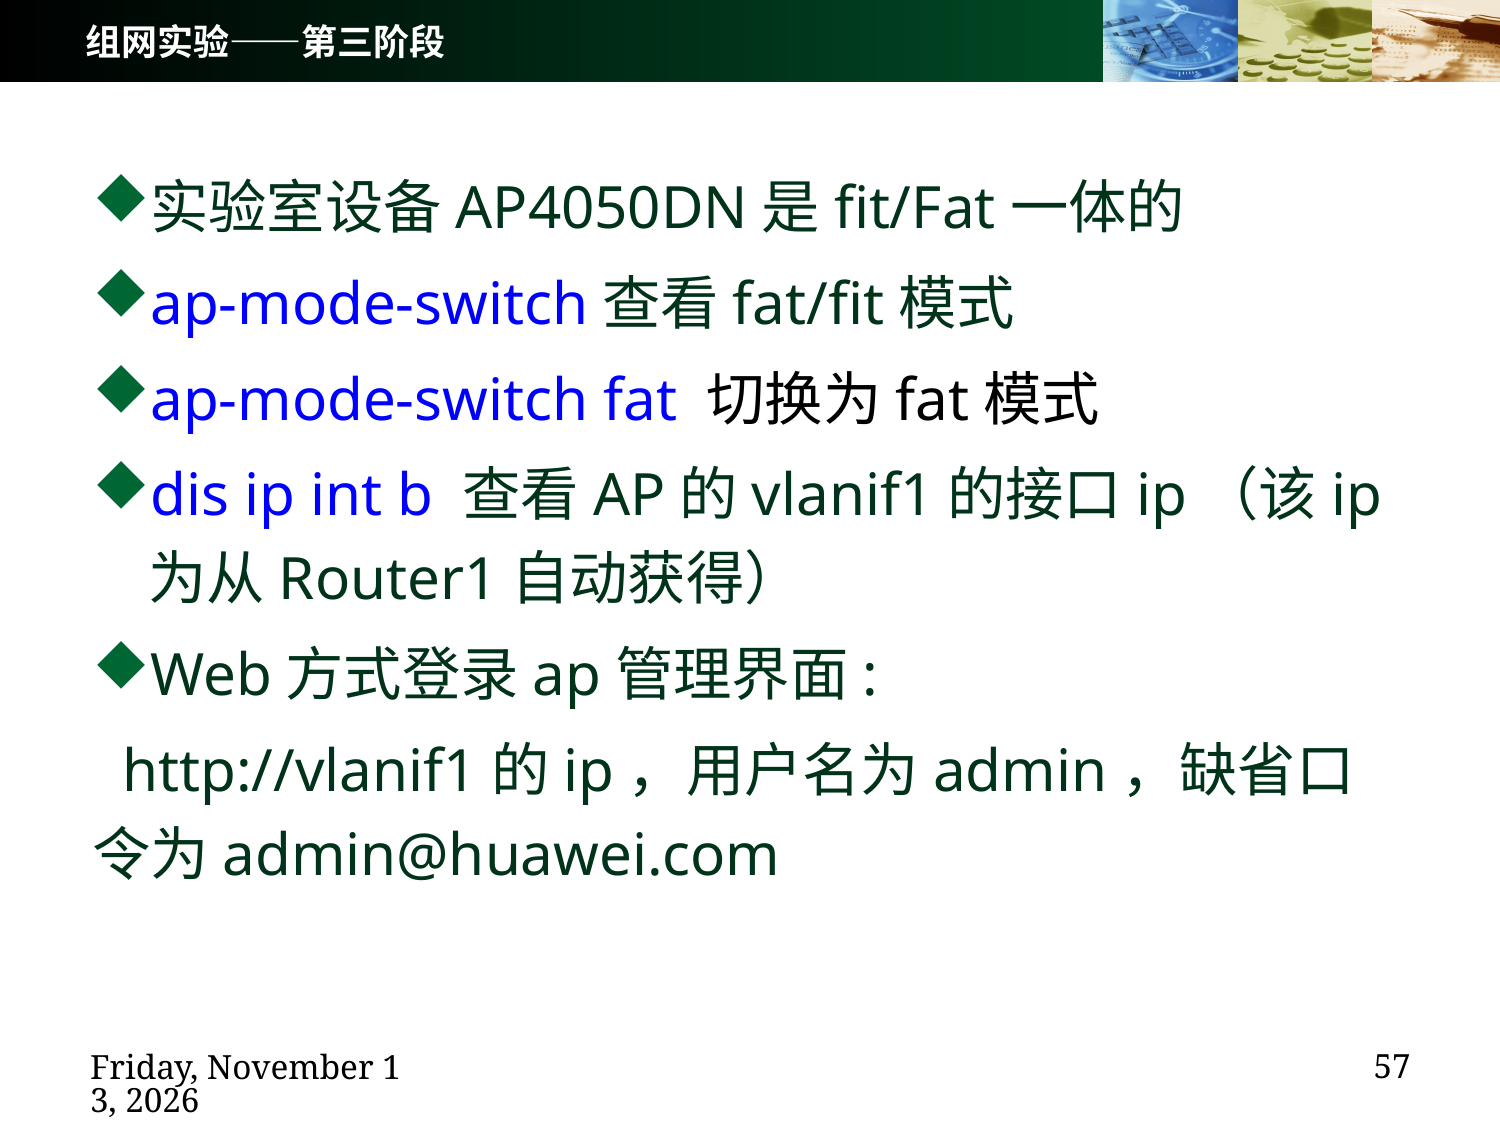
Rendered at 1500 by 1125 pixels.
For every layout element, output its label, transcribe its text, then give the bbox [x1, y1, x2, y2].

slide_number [74, 1023, 426, 1100]
footer 57 [950, 1022, 1426, 1099]
title 组网实验——第三阶段 [70, 11, 1090, 71]
picture [1103, 0, 1500, 82]
list 实验室设备AP4050DN是fit/Fat一体的 ap-mode-switch查看fat/fit模式 ap-mode-switch fat 切换为fat模式 dis ip int b 查看AP的vlanif1的接口ip（该ip为从Router1自动获得） Web方式登录ap管理界面: http://vlanif1的ip，用户名为admin，缺省口令为admin@huawei.com [77, 149, 1428, 1047]
